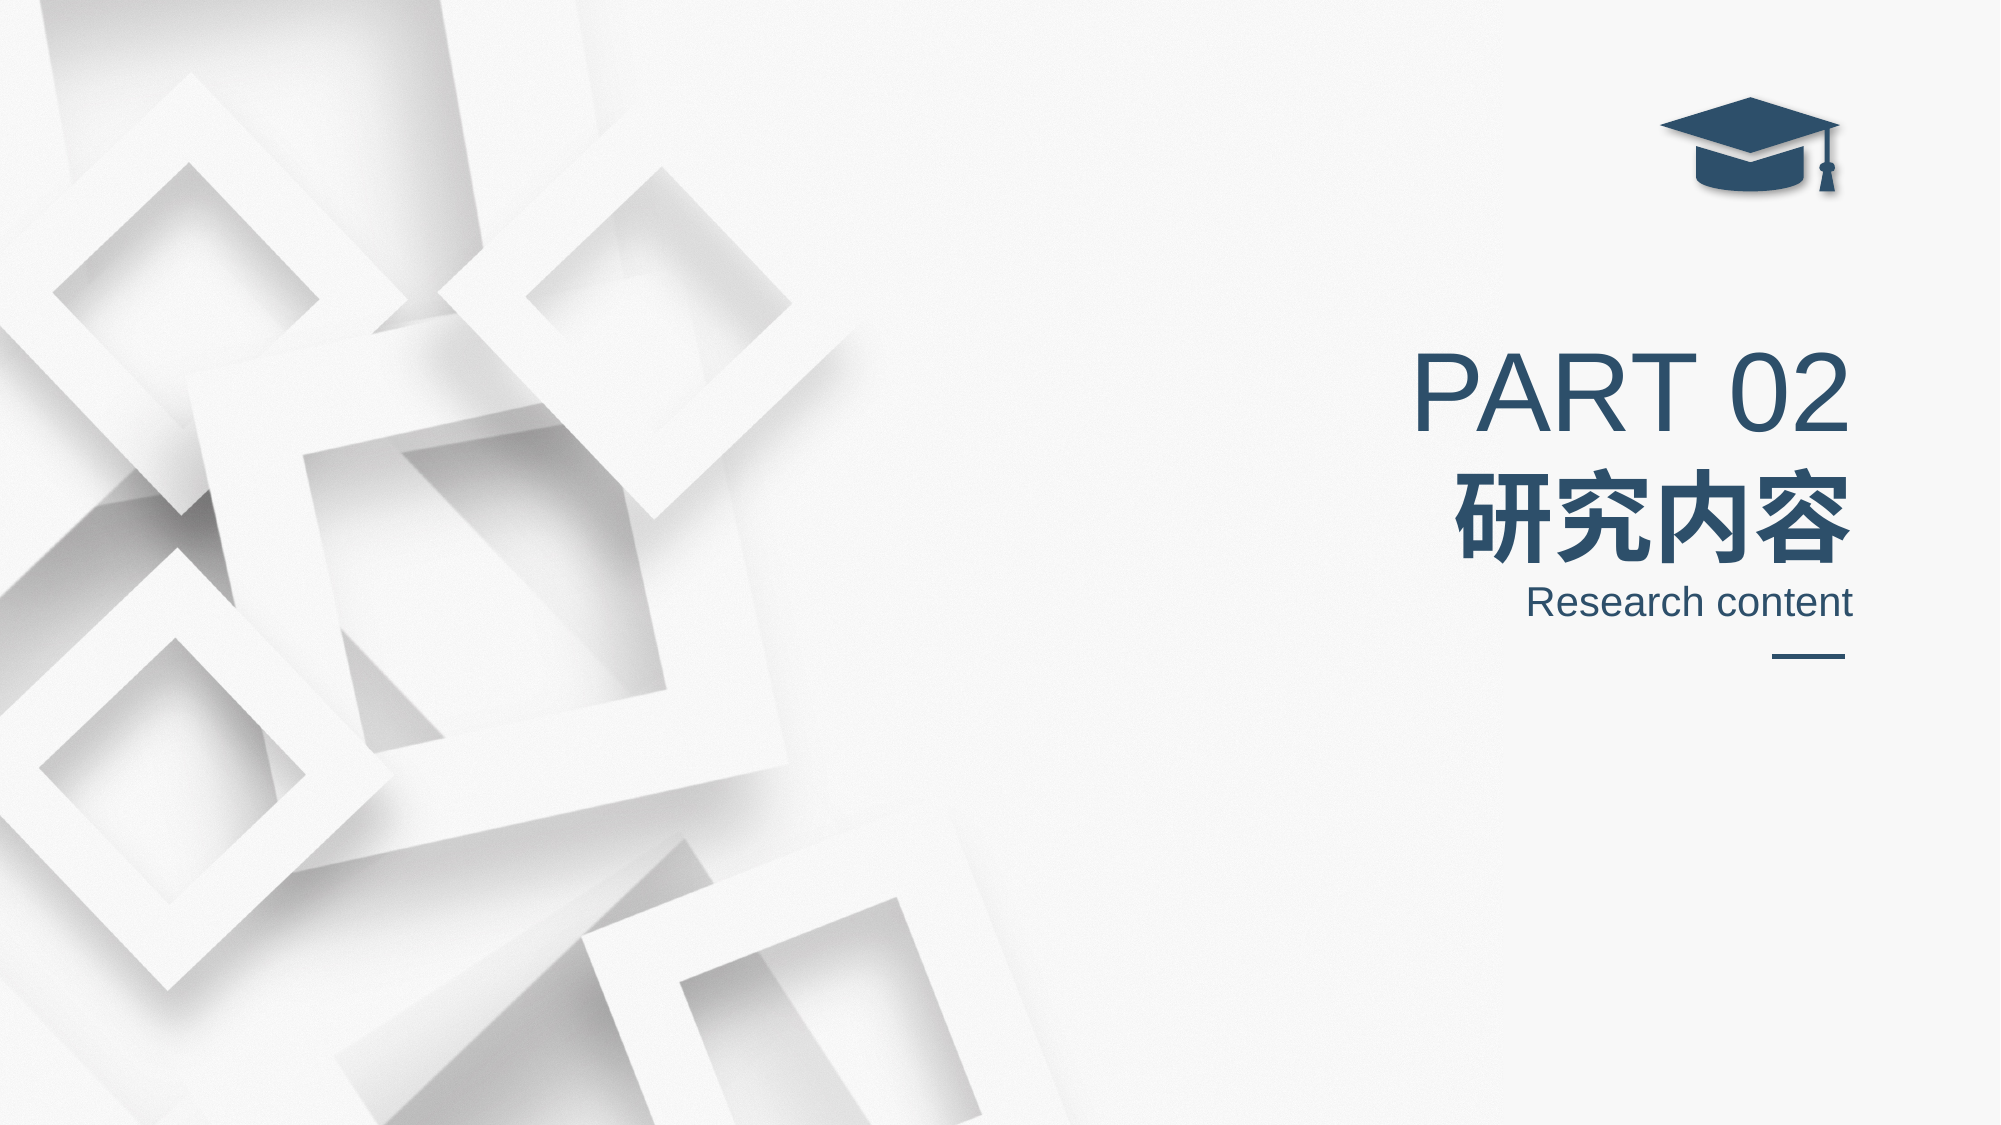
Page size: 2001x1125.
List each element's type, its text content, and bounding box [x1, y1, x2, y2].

text_box 研究内容 Research content [1504, 461, 1868, 632]
text_box PART 02 [1504, 311, 1869, 461]
text_box [1656, 96, 1844, 193]
picture [0, 0, 1504, 1125]
